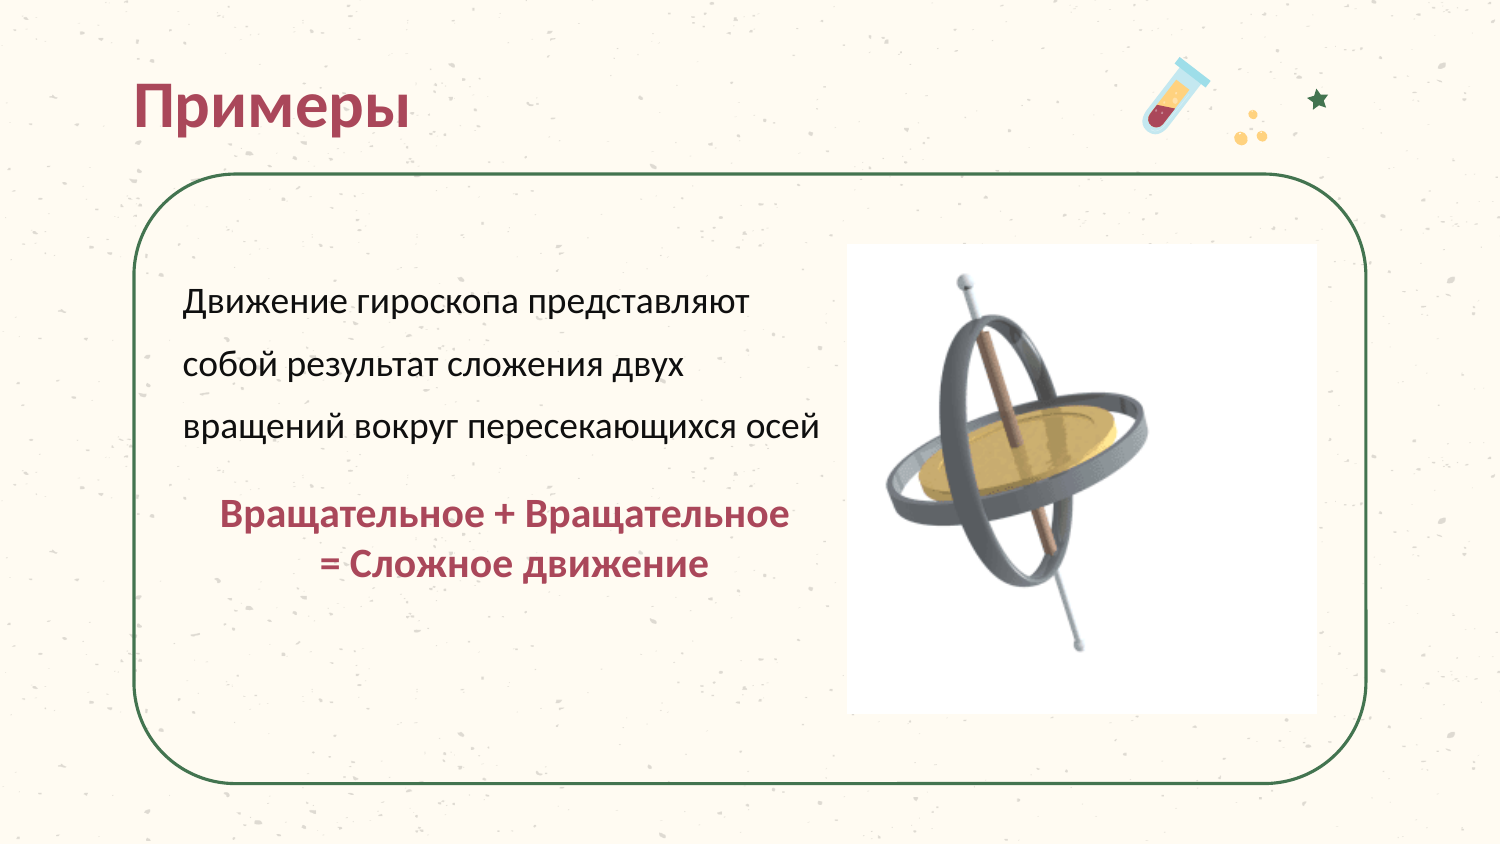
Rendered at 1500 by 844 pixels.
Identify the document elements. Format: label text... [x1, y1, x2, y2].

picture [847, 244, 1317, 714]
text_box Движение гироскопа представляют собой результат сложения двух вращений вокруг пересекающихся осей [167, 244, 841, 471]
text_box Вращательное + Вращательное = Сложное движение [167, 471, 842, 602]
text_box [133, 174, 1366, 784]
title Примеры [118, 46, 1382, 151]
